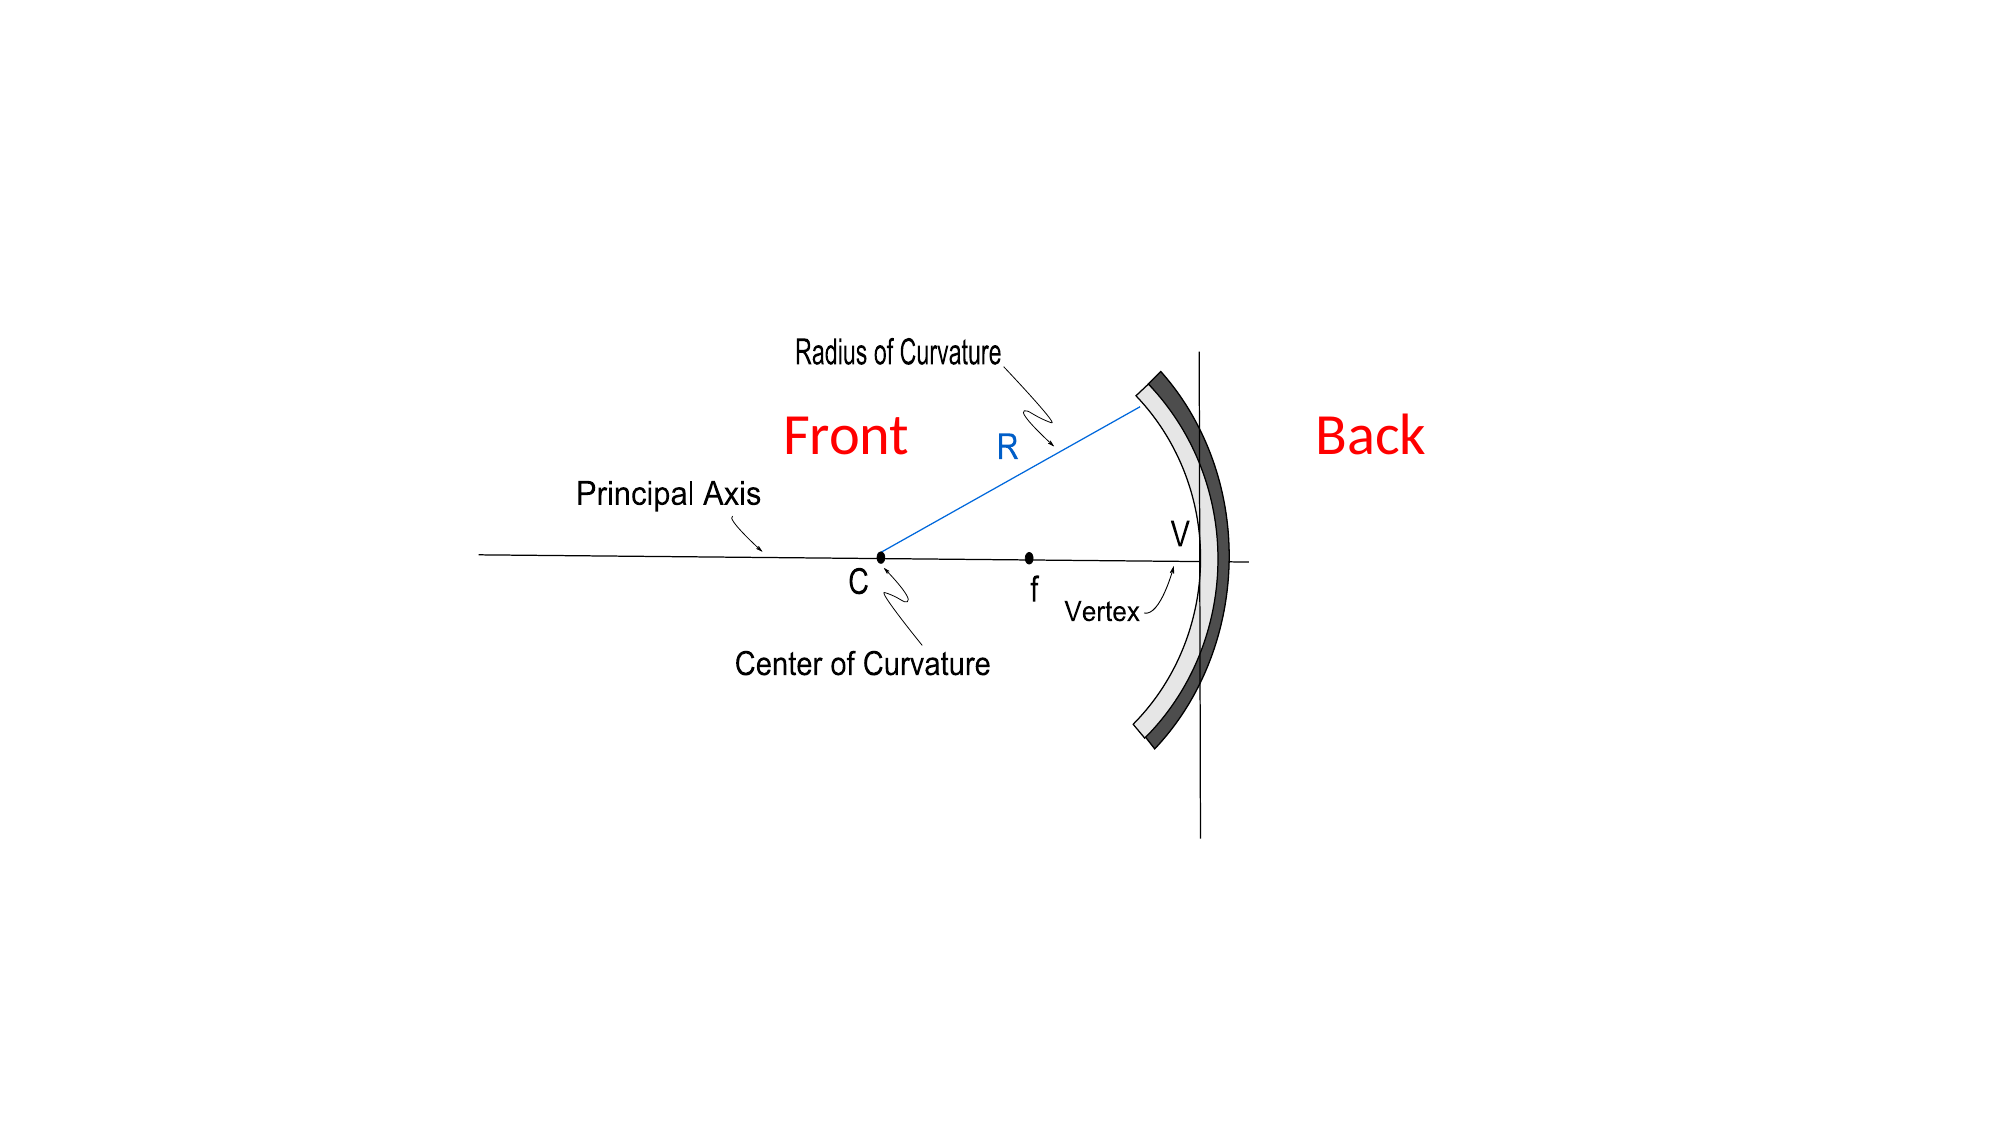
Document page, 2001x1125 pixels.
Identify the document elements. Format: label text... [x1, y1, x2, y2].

text_box Back [1300, 389, 1442, 474]
picture [477, 337, 1250, 841]
